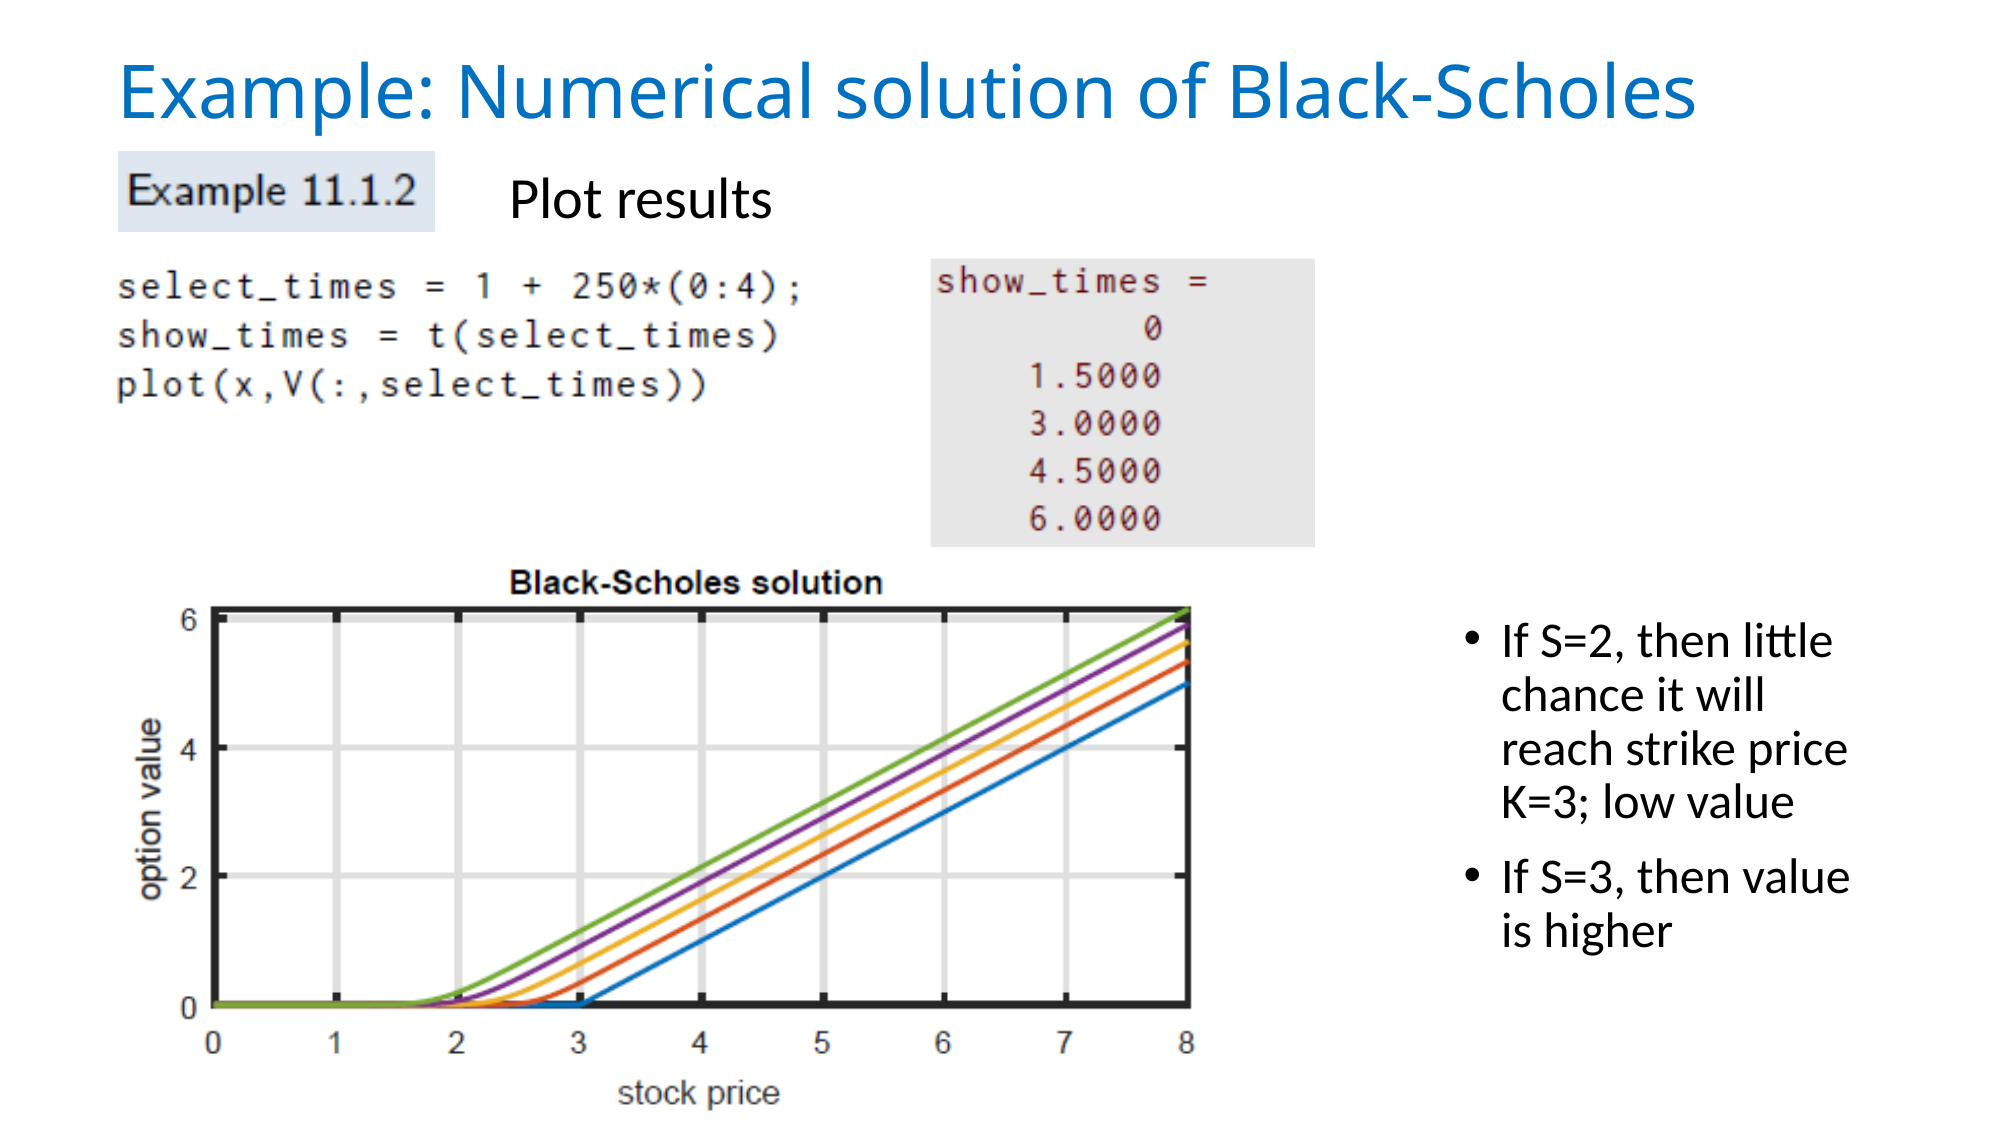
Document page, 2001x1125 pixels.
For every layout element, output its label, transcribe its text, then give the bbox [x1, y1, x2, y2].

title Example: Numerical solution of Black-Scholes [102, 37, 1738, 152]
text_box If S=2, then little chance it will reach strike price K=3; low value If S=3, then value is higher [1448, 606, 1898, 1018]
picture [102, 257, 814, 418]
picture [118, 552, 1226, 1119]
picture [118, 151, 435, 232]
list Plot results [494, 161, 1812, 249]
picture [920, 257, 1315, 547]
